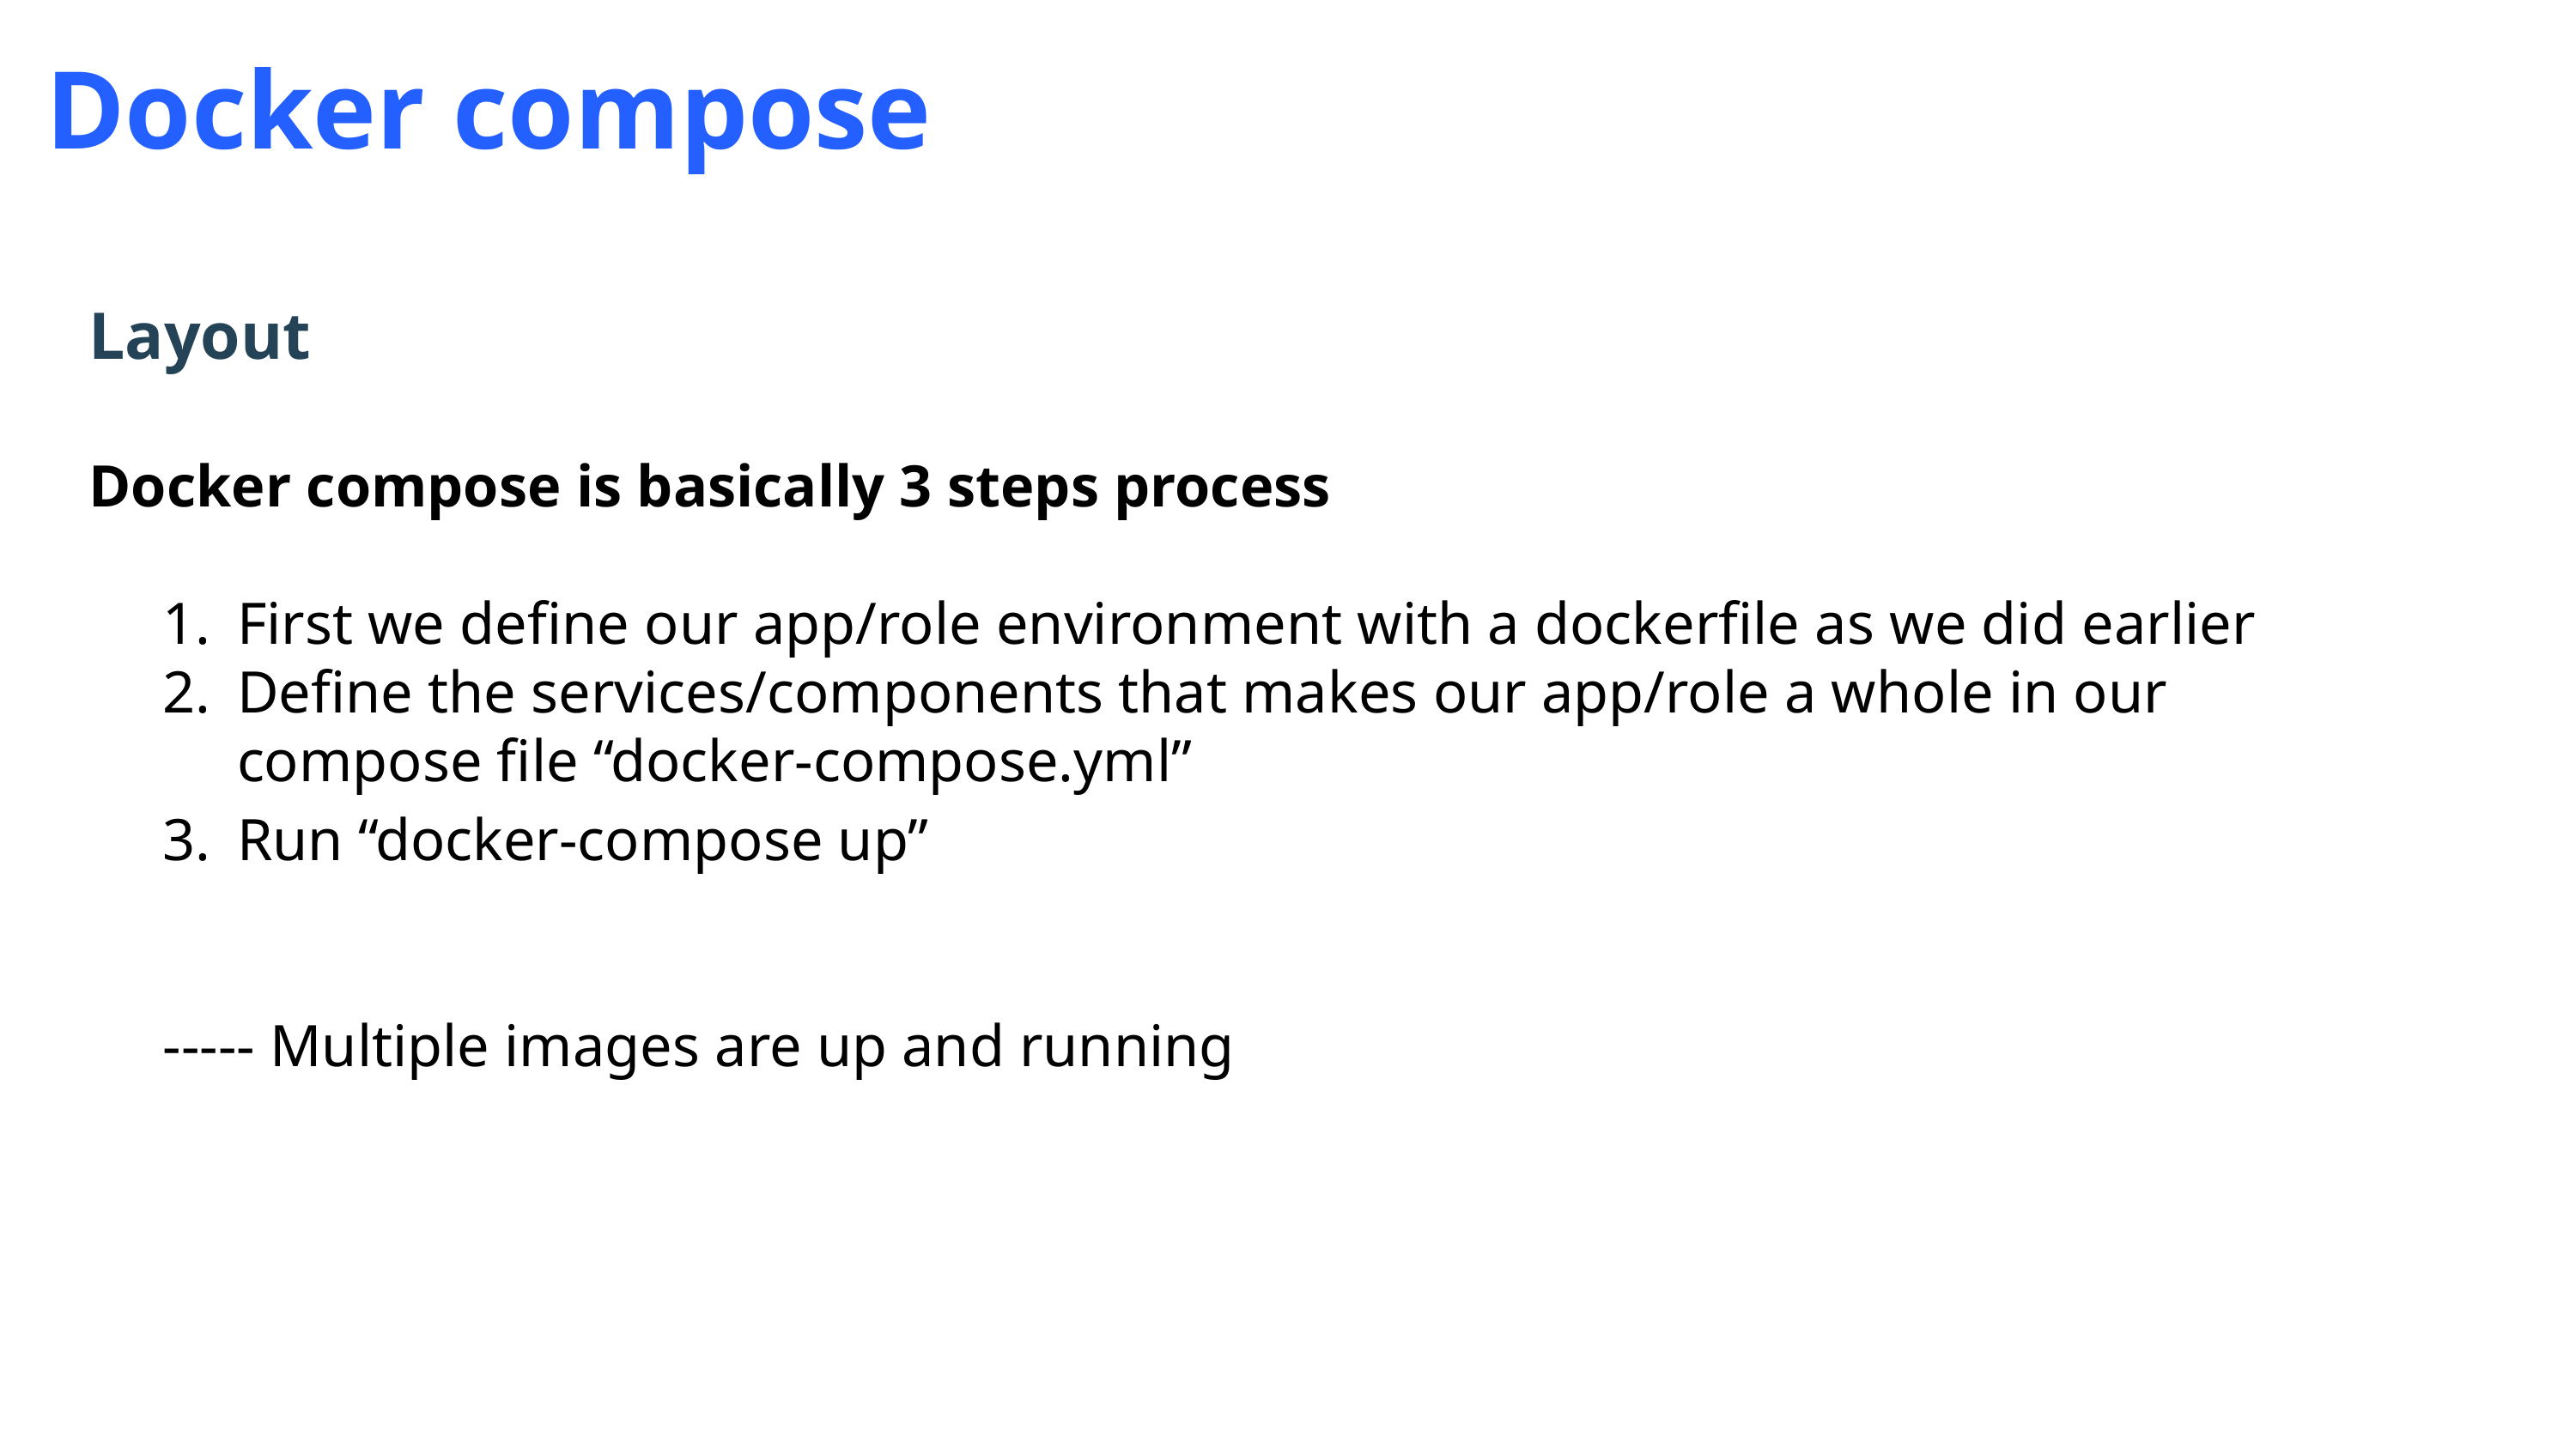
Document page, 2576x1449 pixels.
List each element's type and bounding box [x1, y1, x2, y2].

text_box [45, 30, 2043, 196]
text_box [88, 429, 2428, 1104]
text_box [88, 288, 1159, 381]
